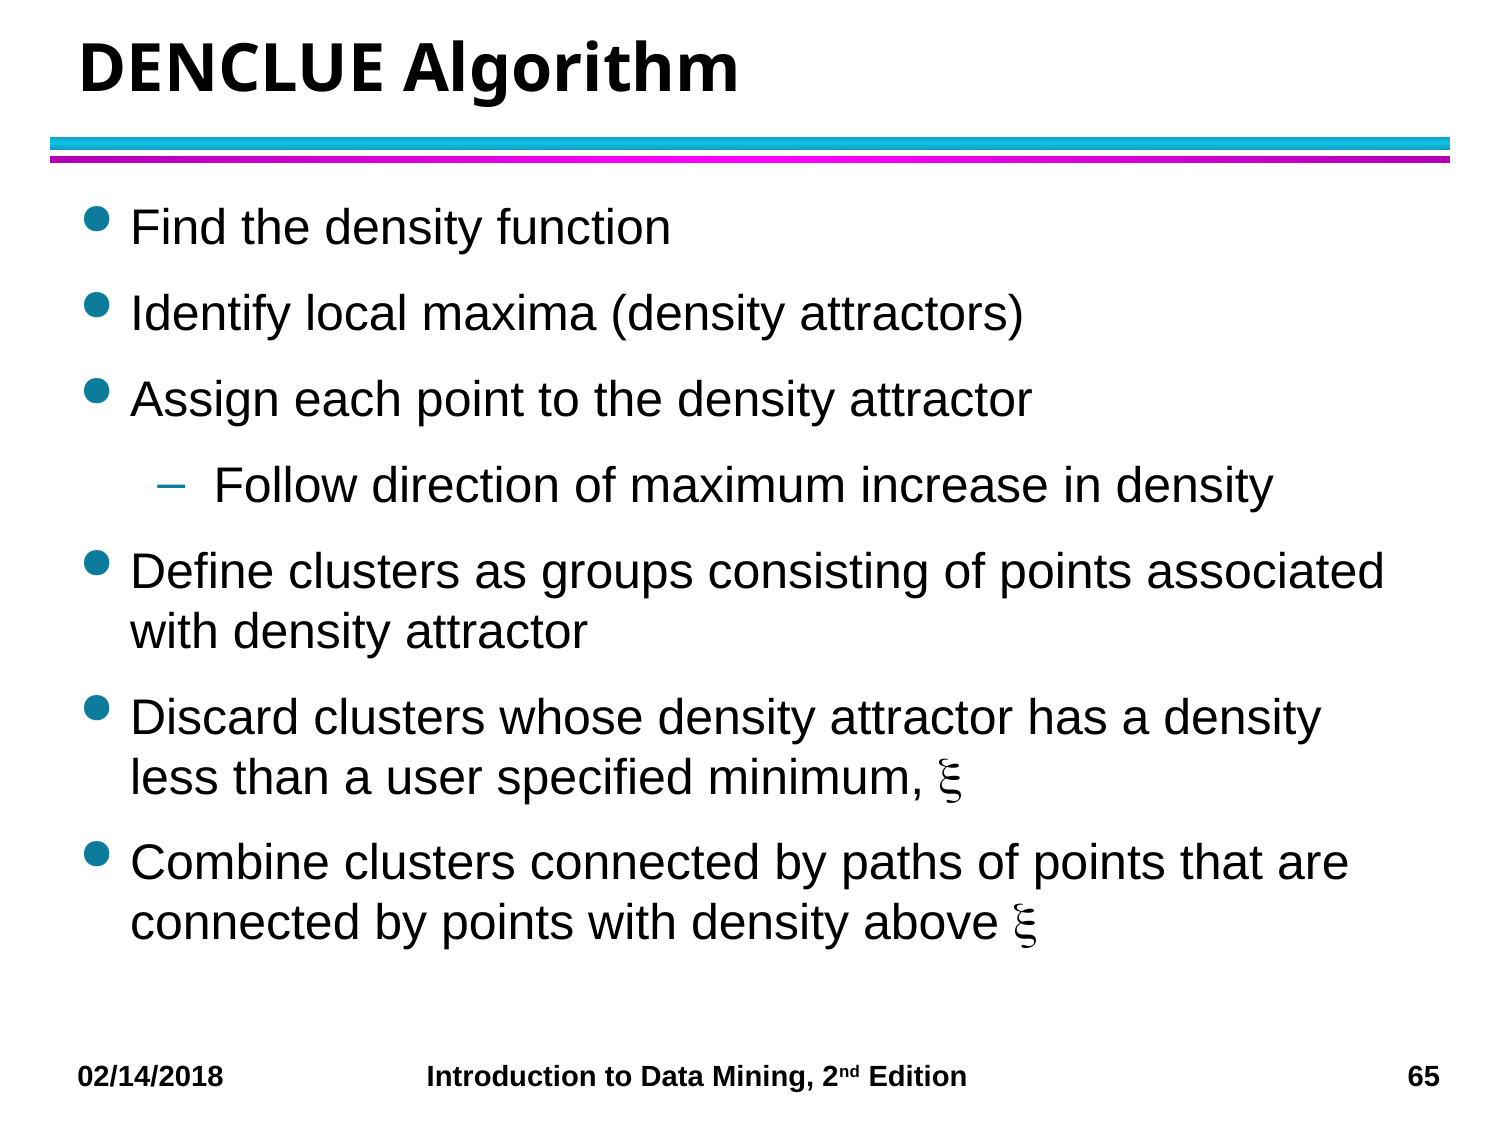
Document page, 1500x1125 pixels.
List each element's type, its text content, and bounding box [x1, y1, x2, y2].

list Find the density function Identify local maxima (density attractors) Assign each point to the density attractor Follow direction of maximum increase in density Define clusters as groups consisting of points associated with density attractor Discard clusters whose density attractor has a density less than a user specified minimum,  Combine clusters connected by paths of points that are connected by points with density above  [67, 187, 1432, 1038]
title DENCLUE Algorithm [62, 24, 1421, 113]
